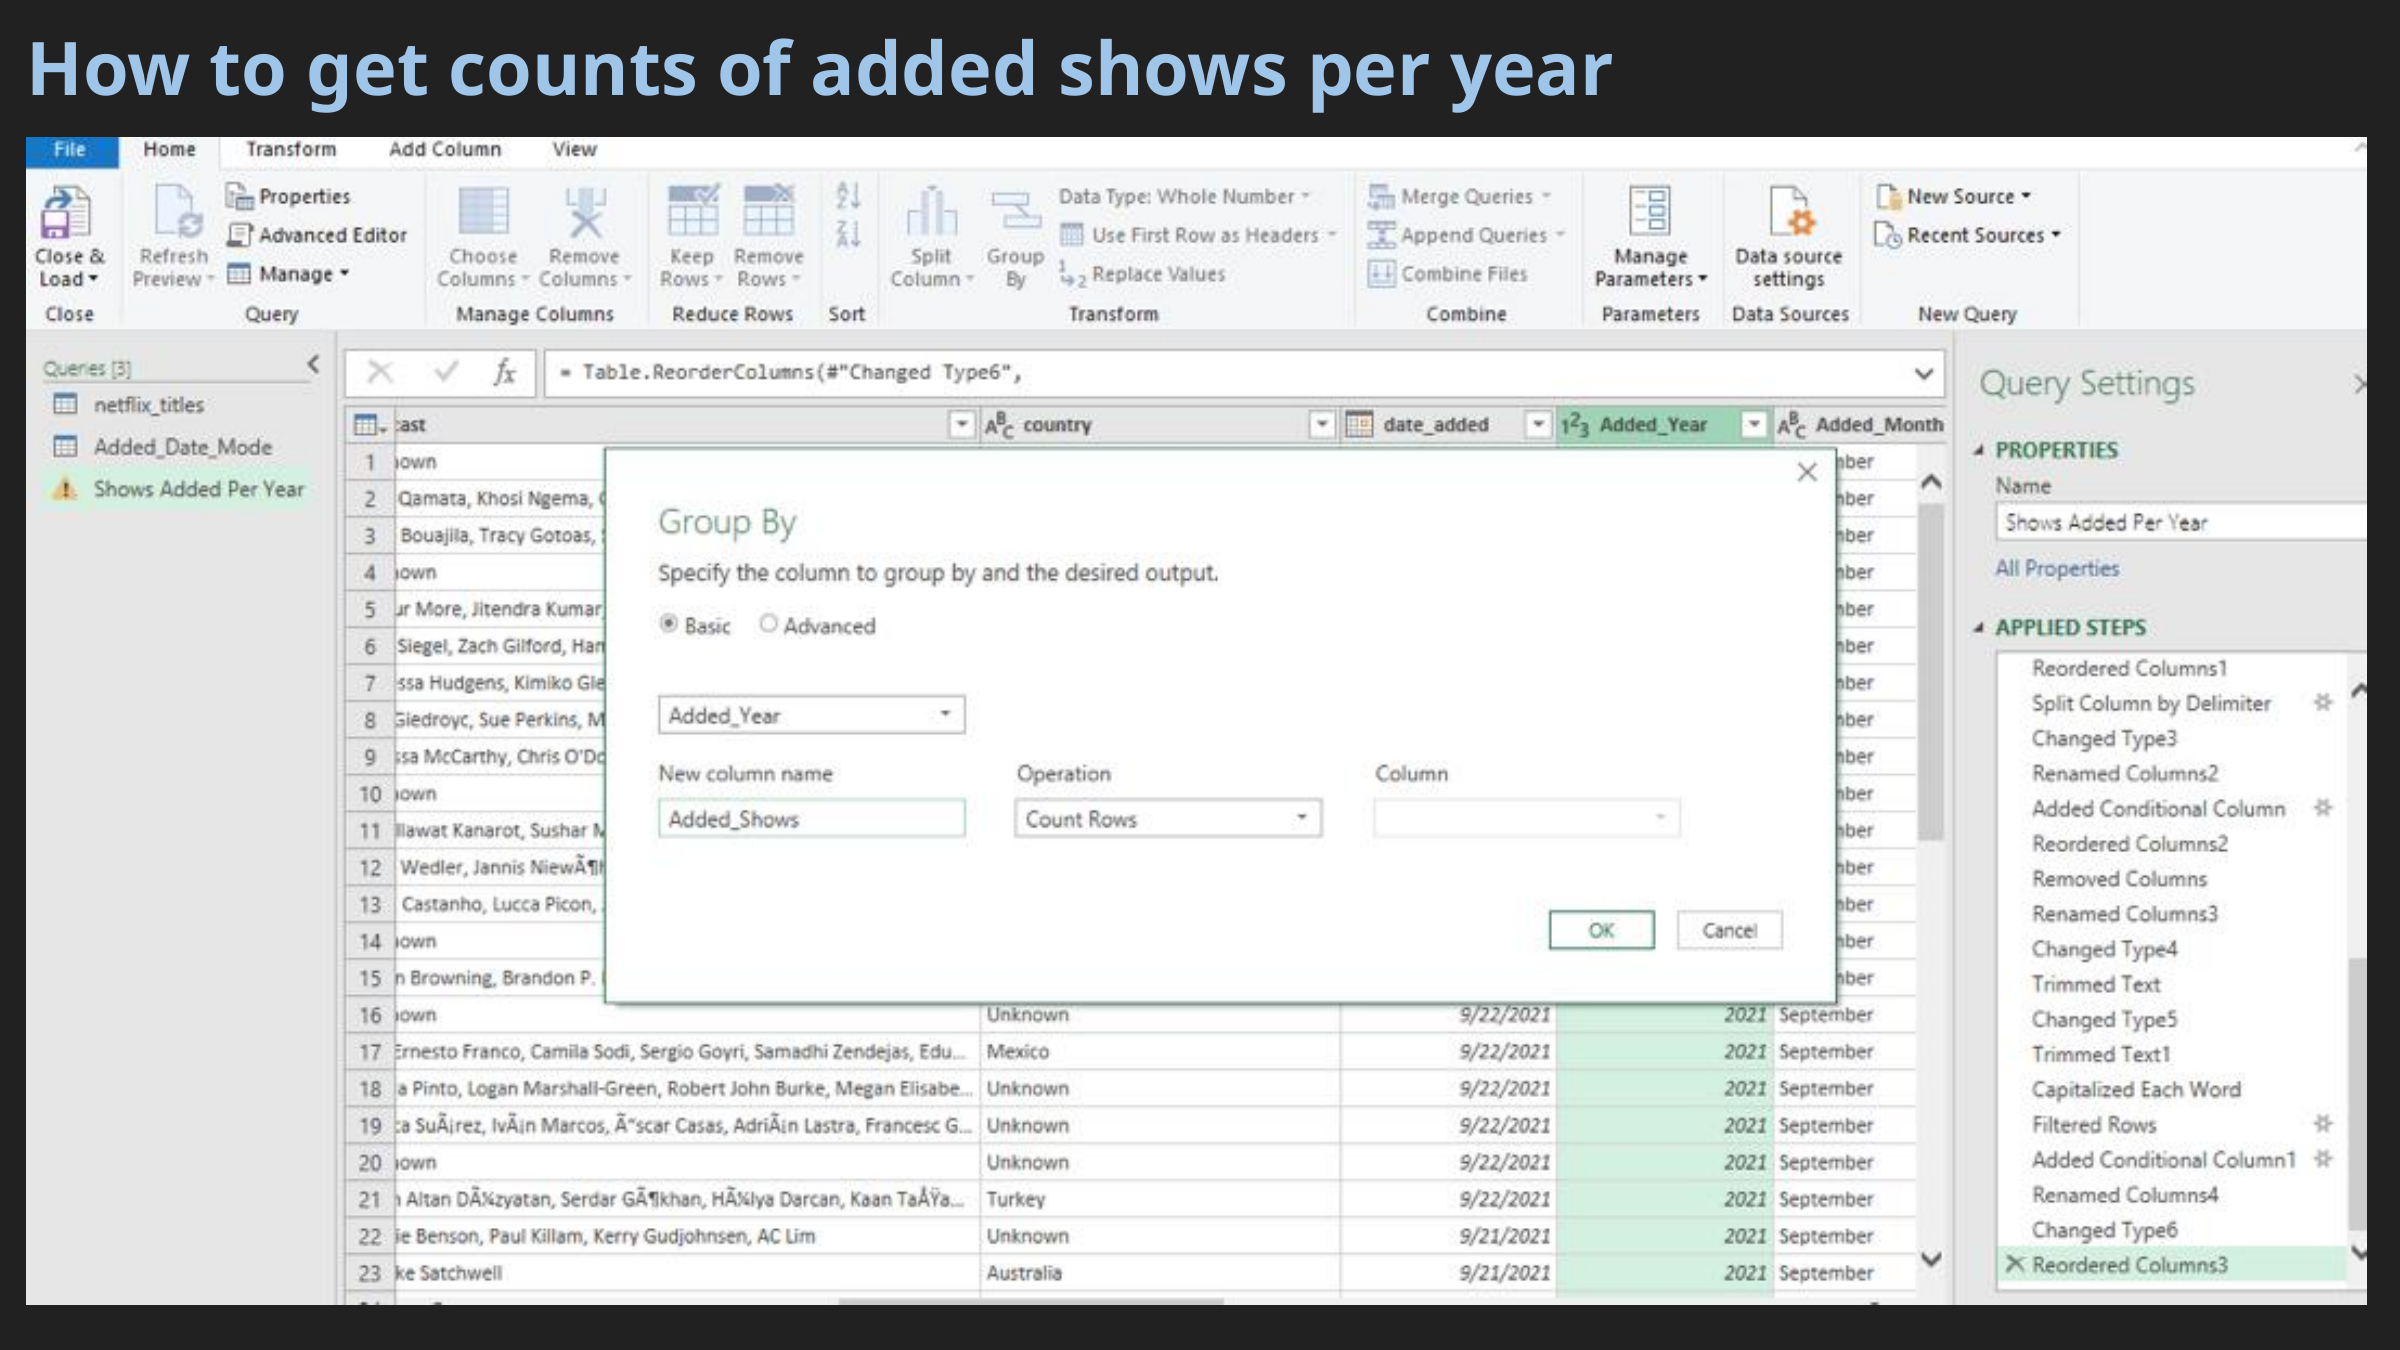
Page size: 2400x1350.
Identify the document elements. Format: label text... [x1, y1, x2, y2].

text_box How to get counts of added shows per year [26, 0, 2367, 136]
picture [26, 137, 2368, 1305]
